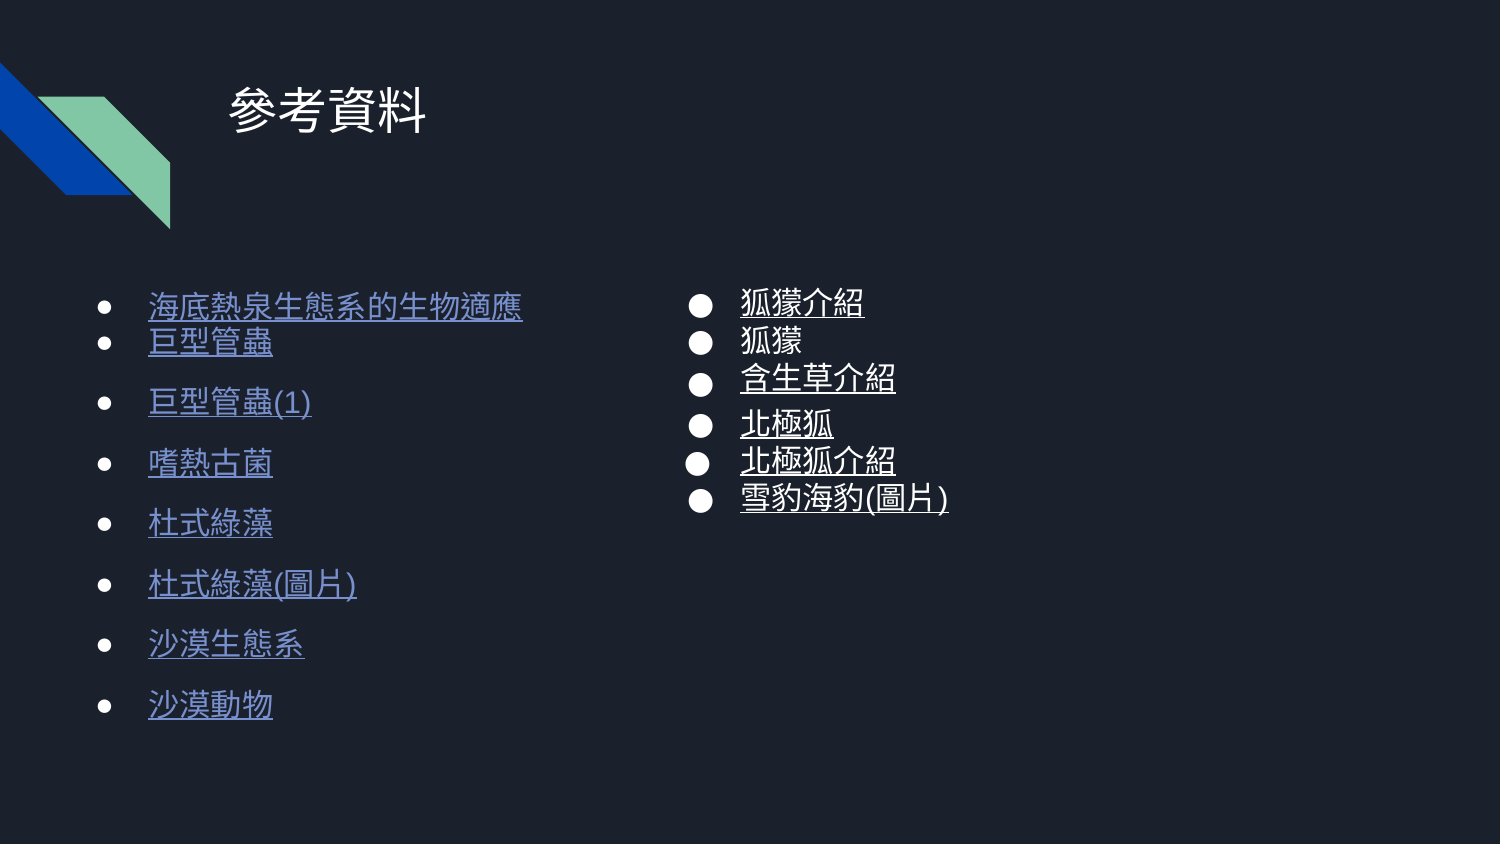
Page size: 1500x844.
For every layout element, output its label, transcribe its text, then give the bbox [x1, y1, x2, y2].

title 參考資料 [212, 64, 1368, 215]
list 海底熱泉生態系的生物適應 巨型管蟲 巨型管蟲(1) 嗜熱古菌 杜式綠藻 杜式綠藻(圖片) 沙漠生態系 沙漠動物 [58, 268, 565, 747]
text_box 狐獴介紹 狐獴 含生草介紹 北極狐 北極狐介紹 雪豹海豹(圖片) [650, 268, 1040, 747]
